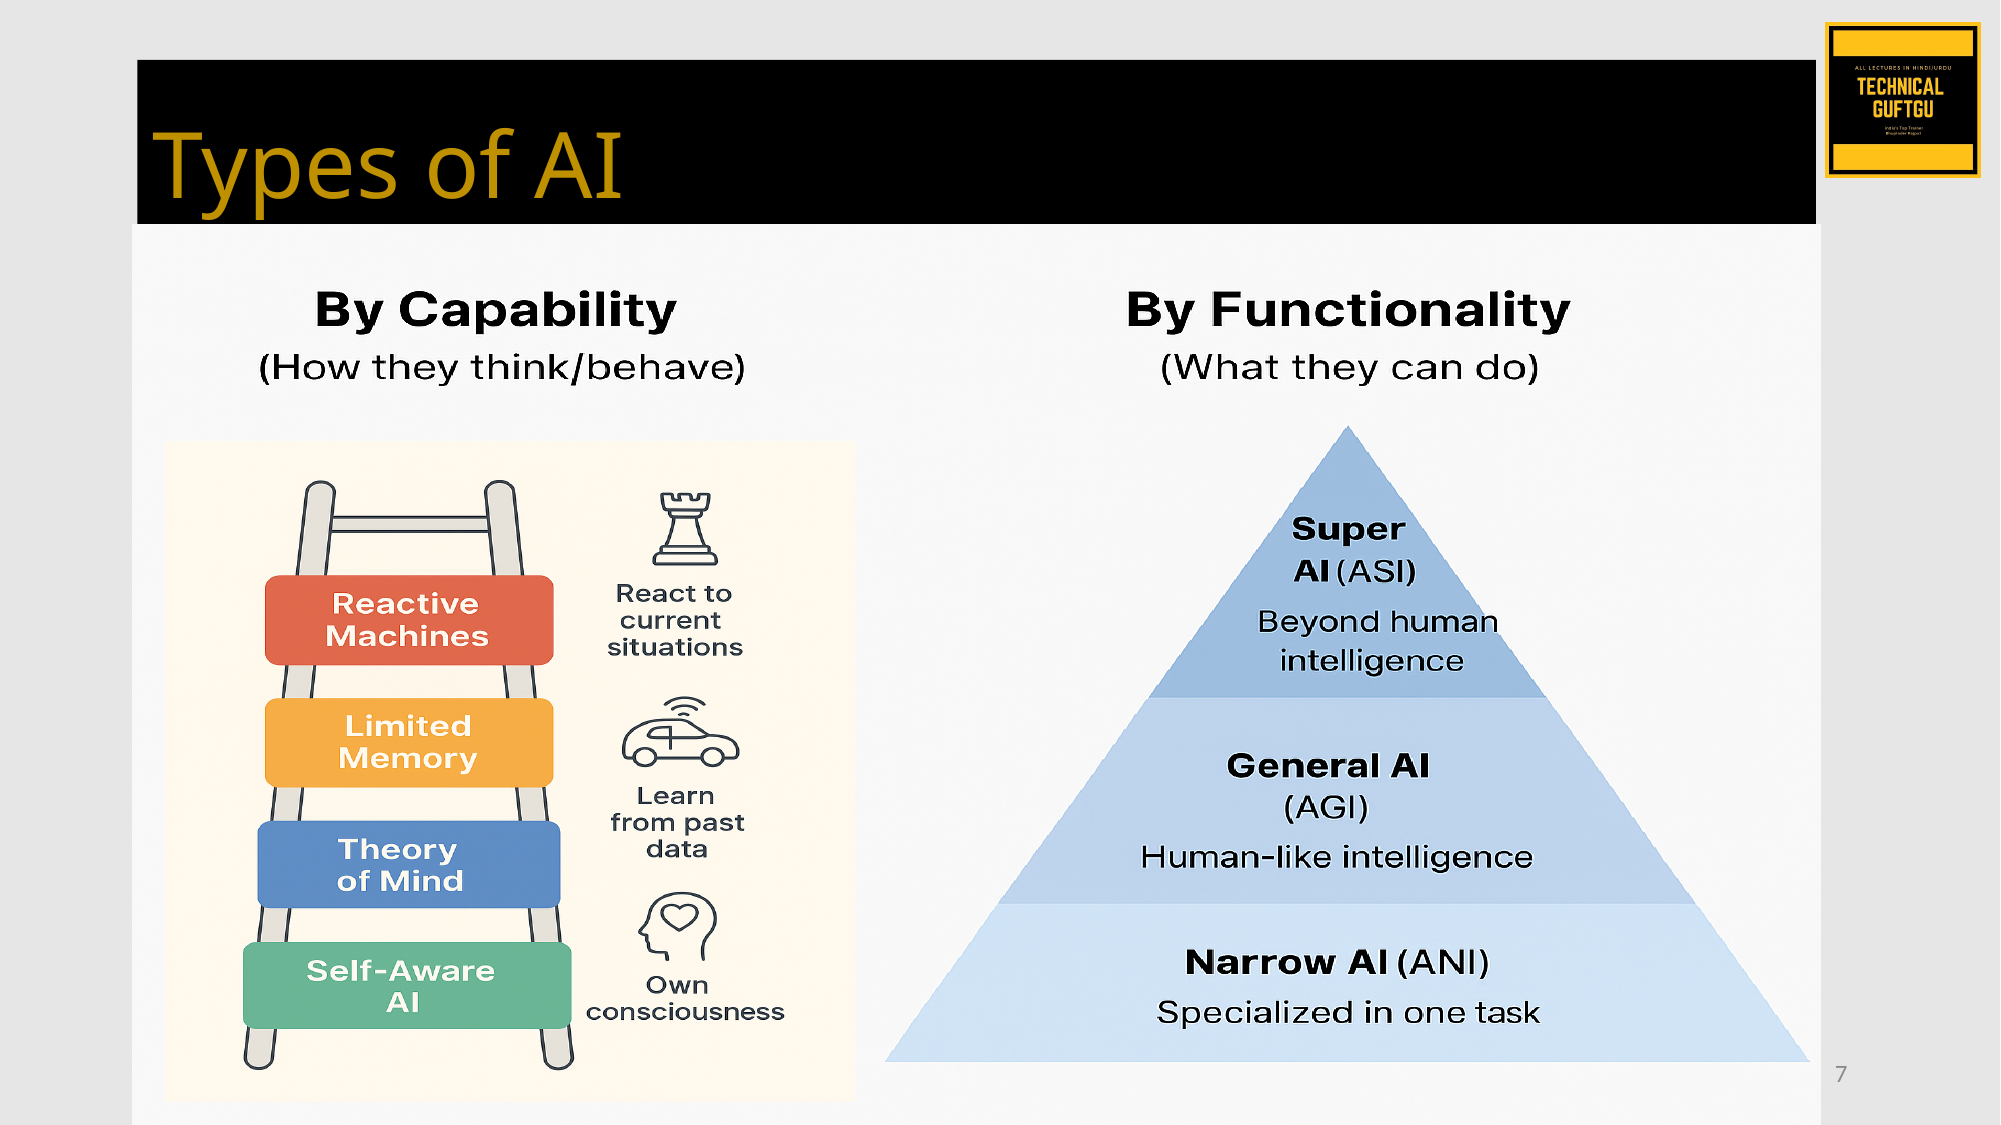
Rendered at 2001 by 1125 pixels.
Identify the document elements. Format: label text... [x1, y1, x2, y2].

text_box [132, 224, 1821, 1125]
slide_number 7 [1821, 1042, 1863, 1103]
title Types of AI [137, 59, 1816, 224]
picture [1825, 22, 1981, 178]
